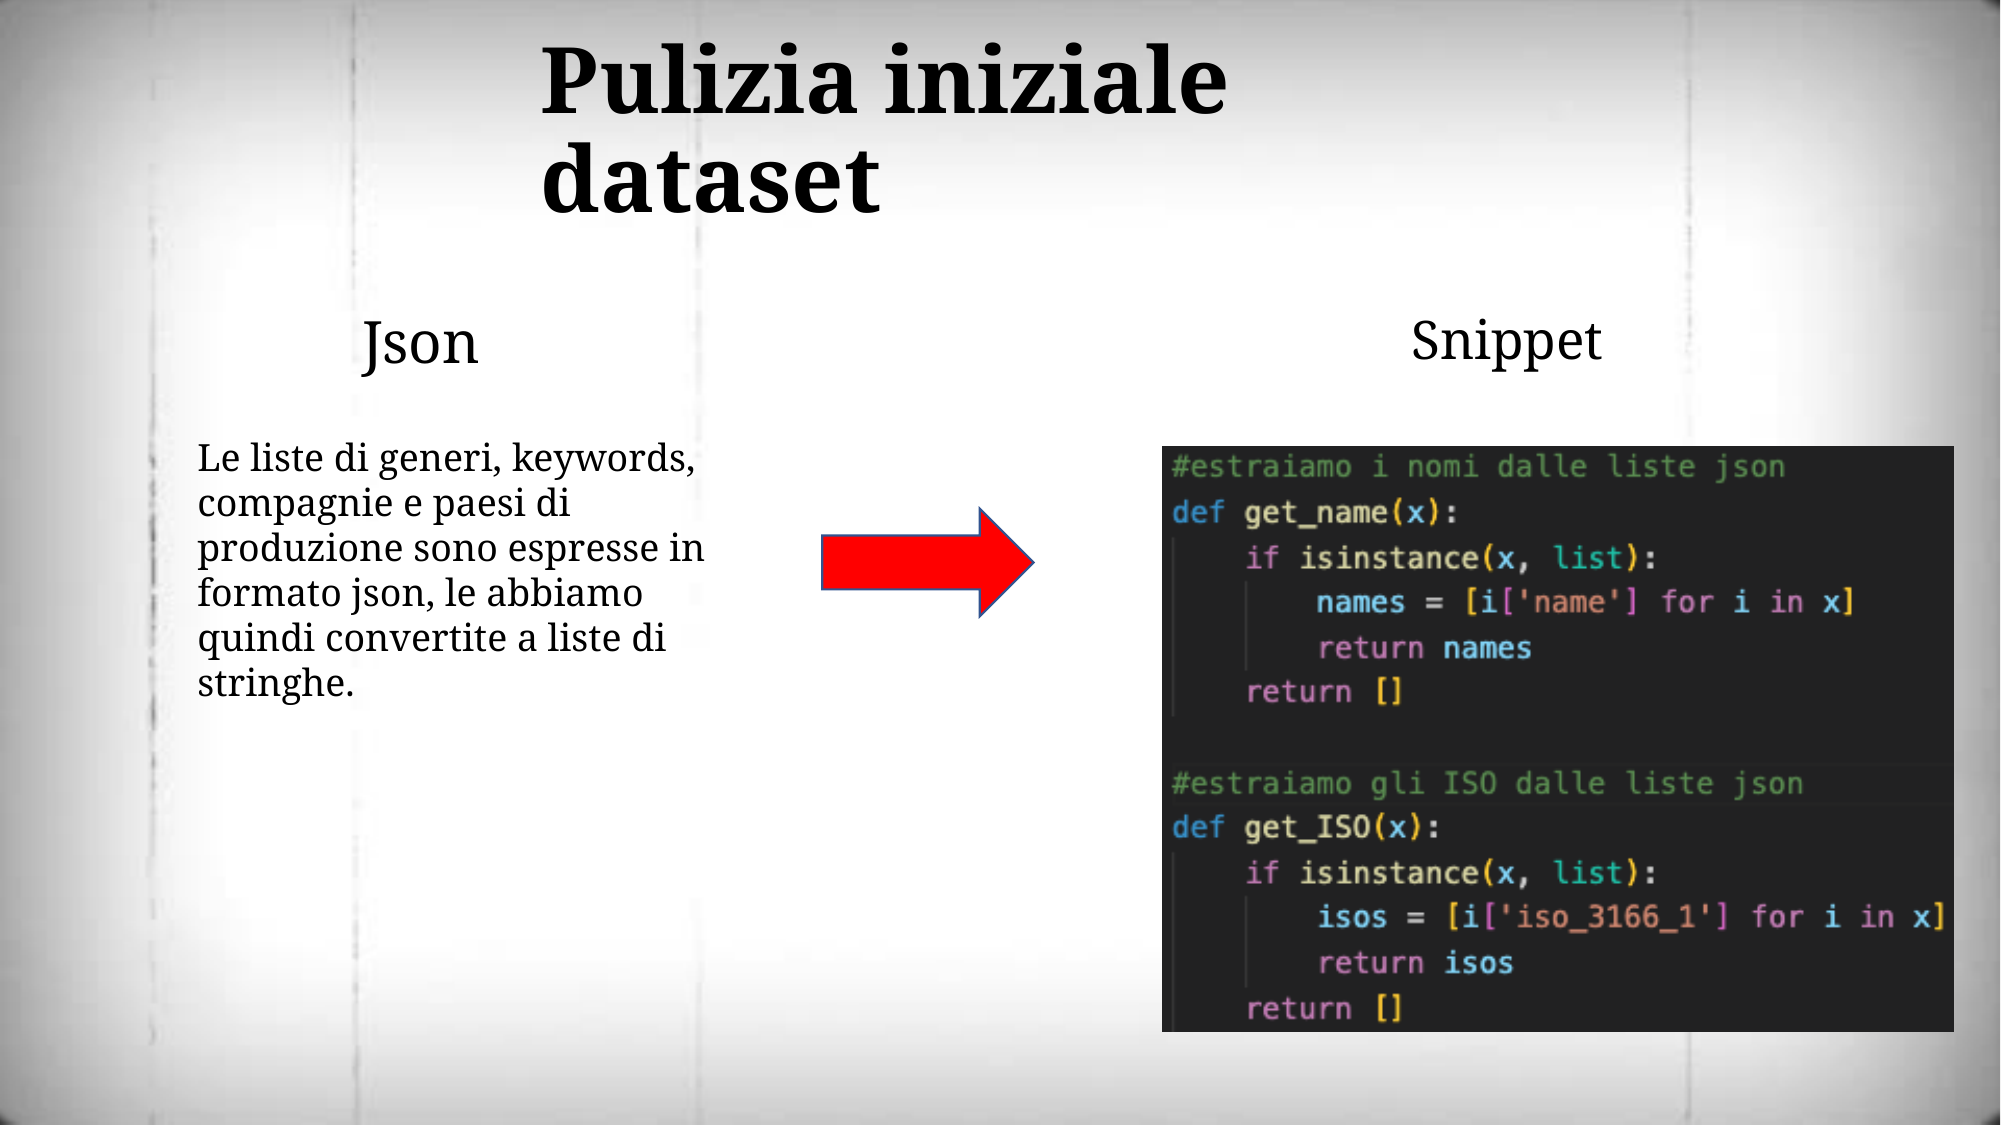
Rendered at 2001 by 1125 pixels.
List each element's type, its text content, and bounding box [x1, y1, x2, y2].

picture [0, 0, 2001, 1125]
title Pulizia iniziale dataset [525, 19, 1515, 247]
text_box Snippet [1396, 306, 1629, 392]
text_box Le liste di generi, keywords, compagnie e paesi di produzione sono espresse in formato json, le abbiamo quindi convertite a liste di stringhe. [182, 426, 734, 757]
text_box [821, 506, 1036, 619]
list Json [130, 306, 712, 392]
